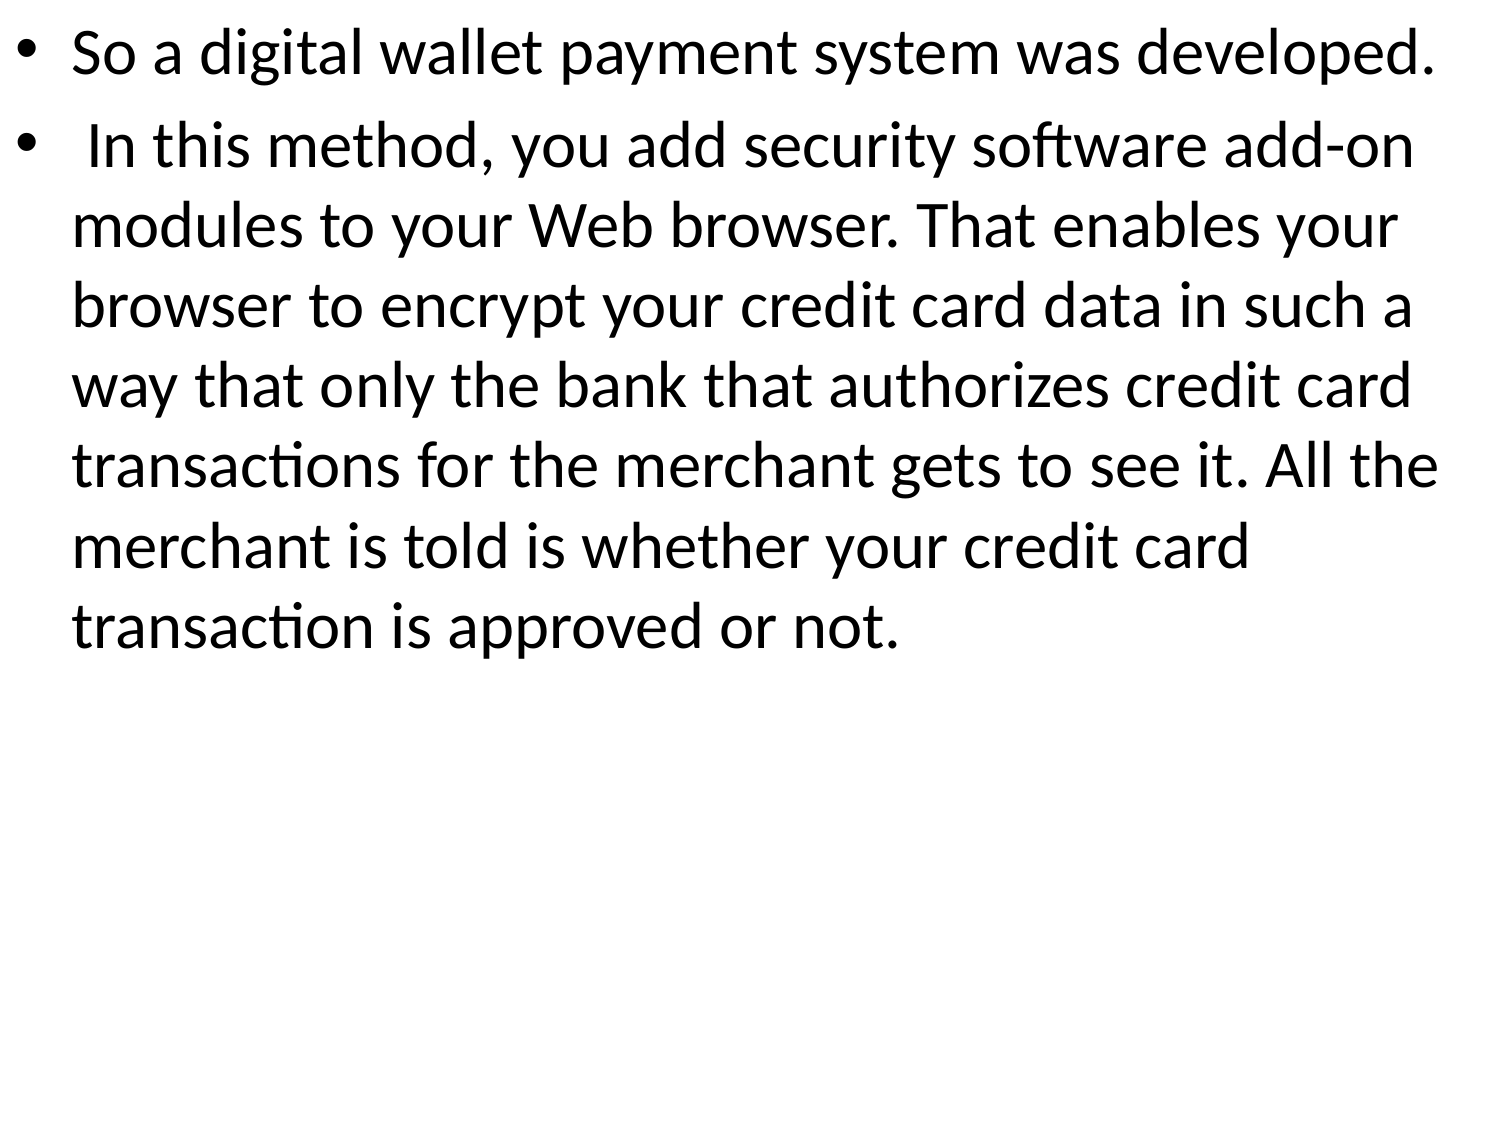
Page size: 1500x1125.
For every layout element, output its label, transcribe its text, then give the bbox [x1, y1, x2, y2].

list So a digital wallet payment system was developed. In this method, you add security software add-on modules to your Web browser. That enables your browser to encrypt your credit card data in such a way that only the bank that authorizes credit card transactions for the merchant gets to see it. All the merchant is told is whether your credit card transaction is approved or not. [0, 0, 1500, 1125]
